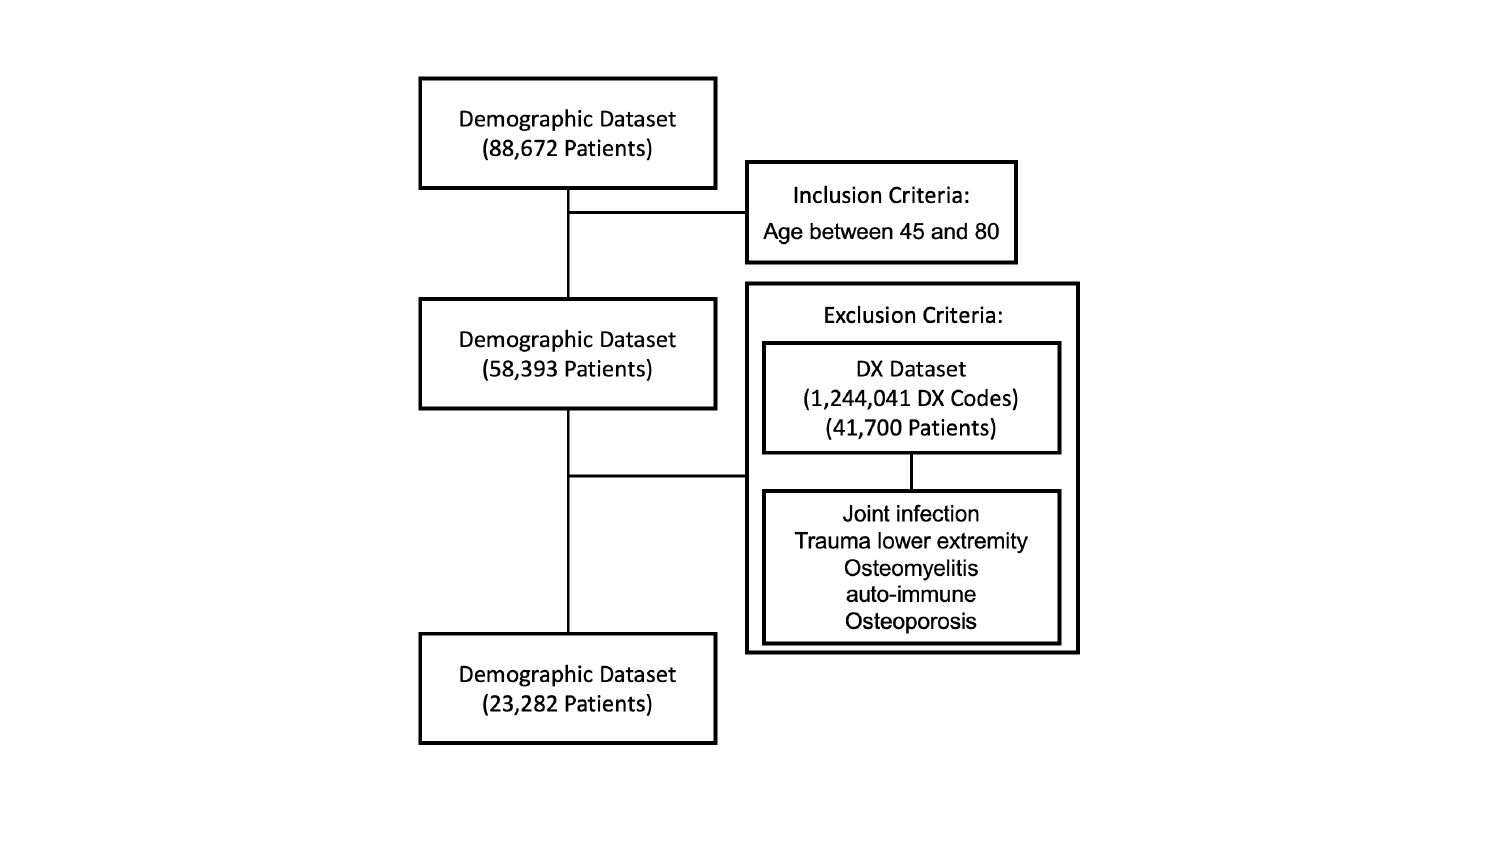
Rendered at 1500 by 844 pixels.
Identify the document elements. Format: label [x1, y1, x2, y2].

picture [405, 67, 1095, 757]
